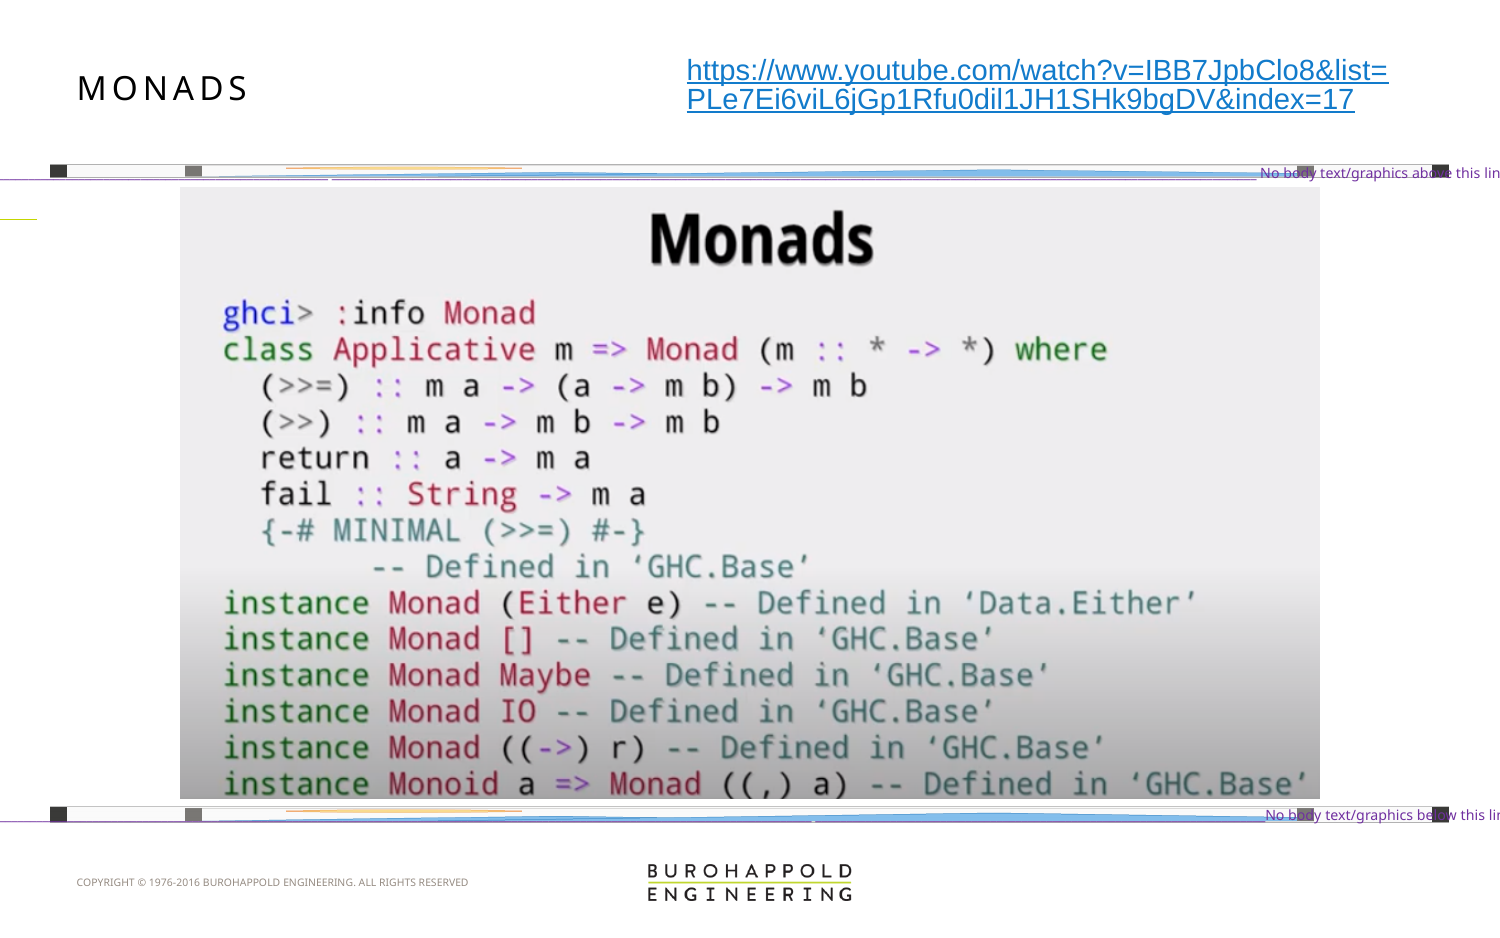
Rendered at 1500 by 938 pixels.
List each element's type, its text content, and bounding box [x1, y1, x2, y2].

picture [631, 848, 868, 917]
title Monads [76, 67, 975, 163]
picture [0, 806, 1500, 823]
picture [0, 164, 1500, 178]
text_box https://www.youtube.com/watch?v=IBB7JpbClo8&list=PLe7Ei6viL6jGp1Rfu0dil1JH1SHk9bgDV&index=17 [671, 43, 1422, 94]
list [179, 187, 1321, 799]
